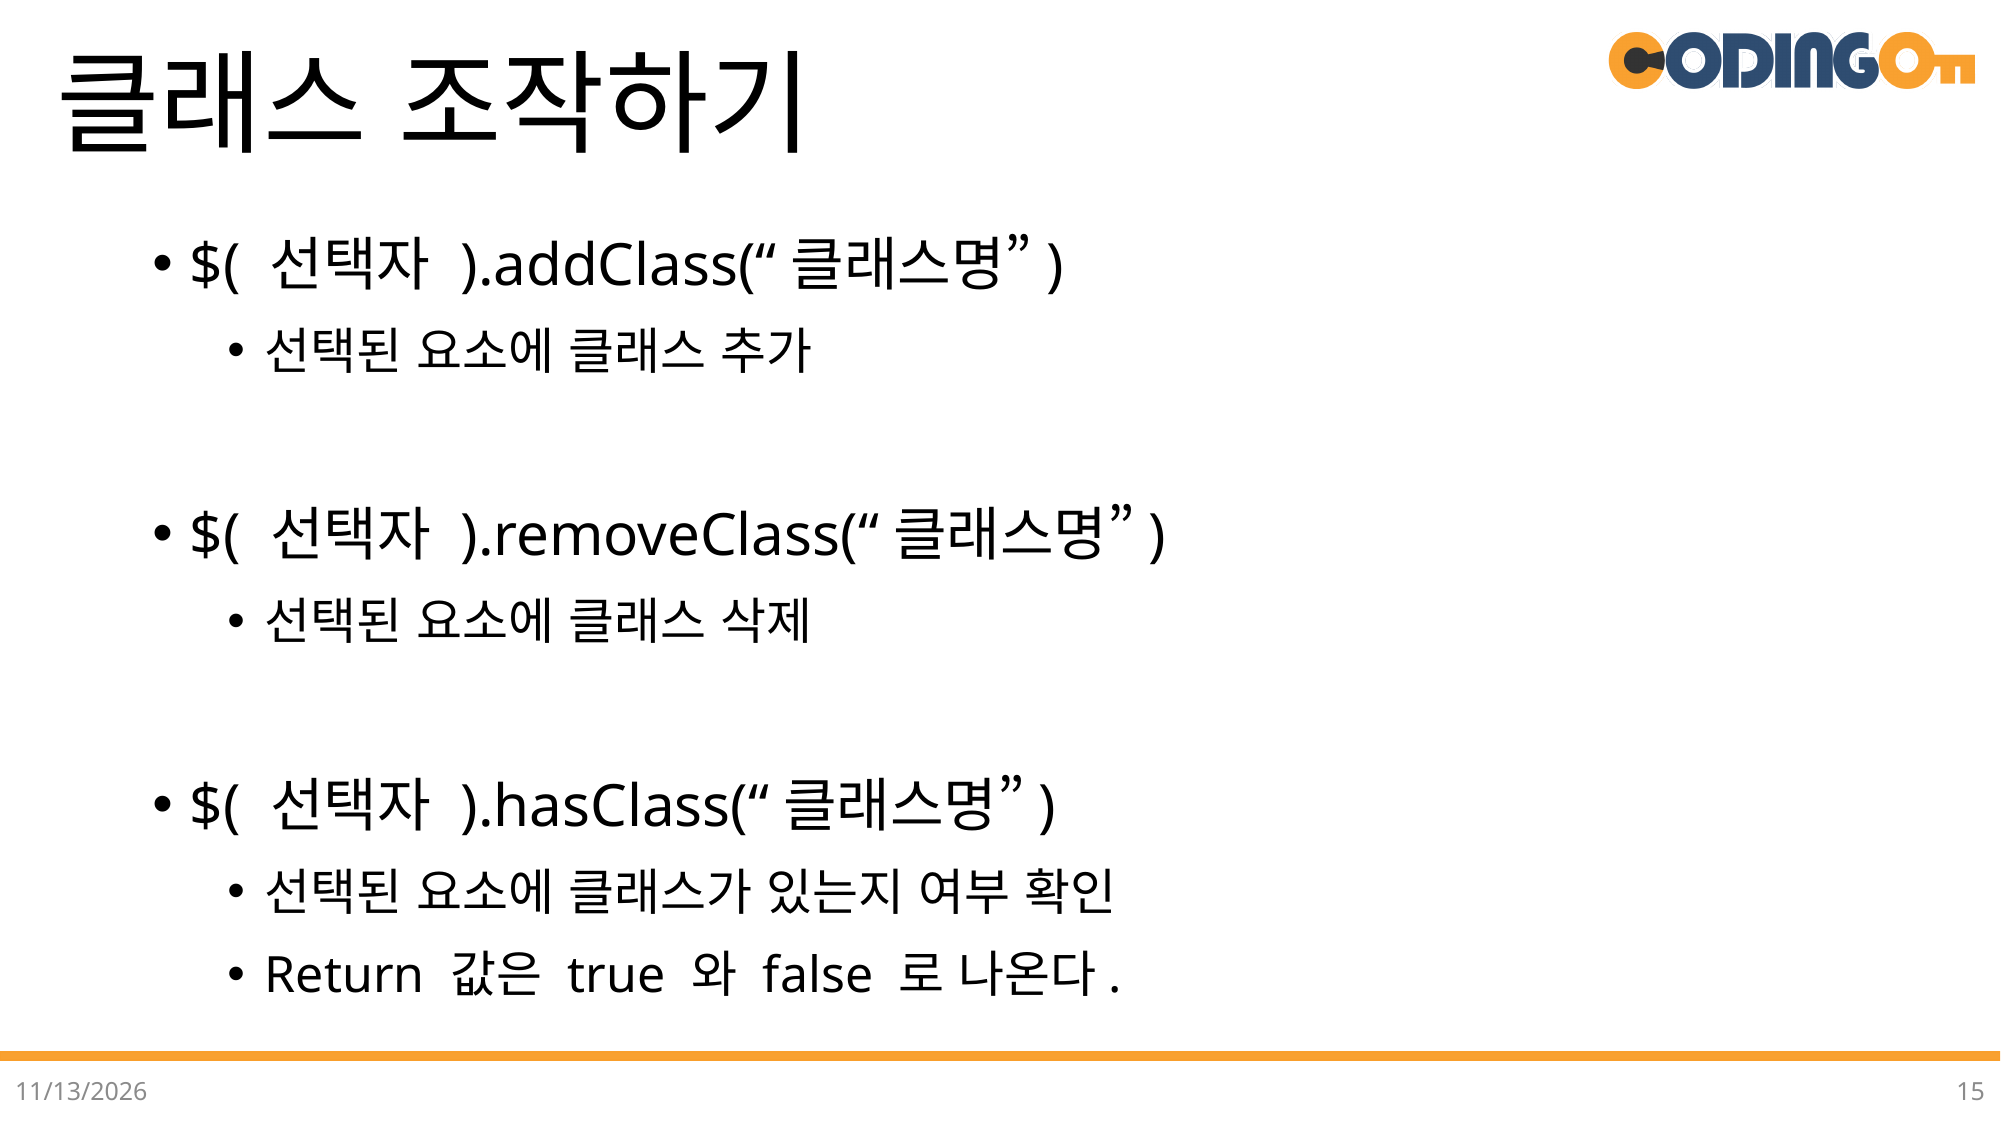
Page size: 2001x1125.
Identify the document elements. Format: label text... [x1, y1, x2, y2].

list $( 선택자 ).addClass(“클래스명”) 선택된 요소에 클래스 추가 $( 선택자 ).removeClass(“클래스명”) 선택된 요소에 클래스 삭제 $( 선택자 ).hasClass(“클래스명”) 선택된 요소에 클래스가 있는지 여부 확인 Return 값은 true 와 false 로 나온다. [137, 205, 1863, 1014]
picture [1767, 22, 1981, 99]
slide_number 15 [1550, 1062, 2000, 1123]
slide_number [0, 1062, 450, 1123]
title 클래스 조작하기 [41, 0, 1767, 218]
